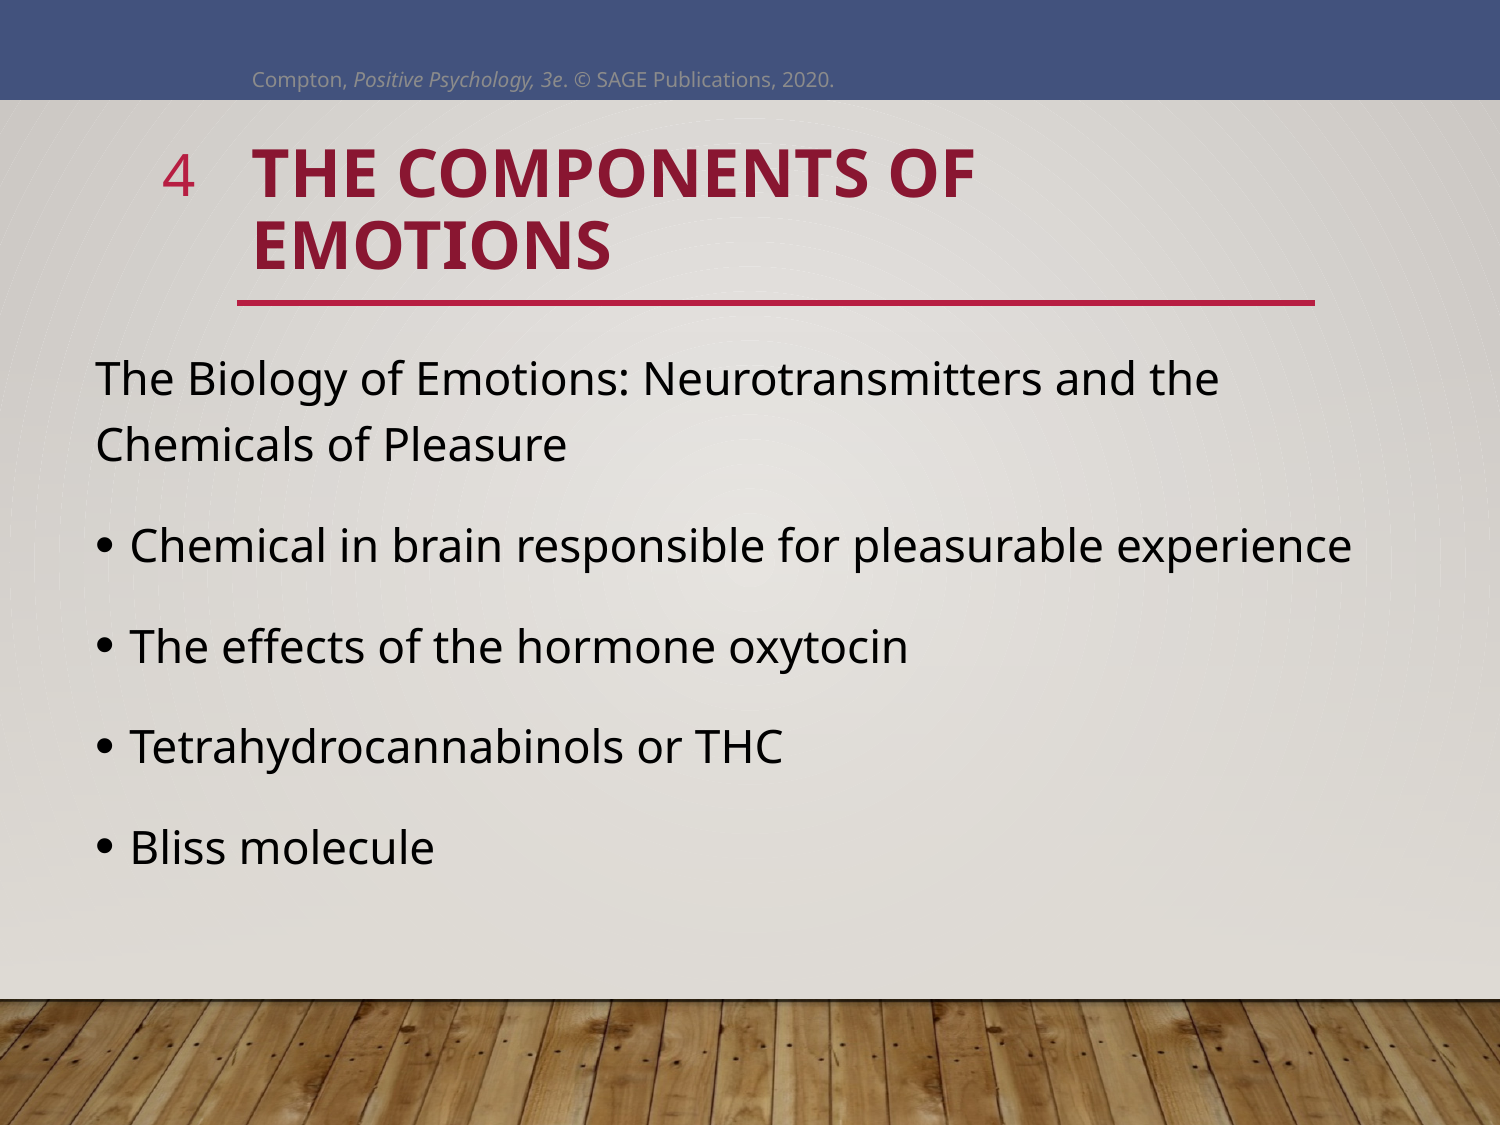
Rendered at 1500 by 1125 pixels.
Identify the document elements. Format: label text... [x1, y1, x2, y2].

list The Biology of Emotions: Neurotransmitters and the Chemicals of Pleasure Chemical in brain responsible for pleasurable experience The effects of the hormone oxytocin Tetrahydrocannabinols or THC Bliss molecule [80, 330, 1388, 897]
footer Compton, Positive Psychology, 3e. © SAGE Publications, 2020. [236, 54, 899, 105]
picture [0, 999, 1500, 1125]
slide_number 4 [80, 131, 211, 214]
title The Components of Emotions [236, 131, 1315, 305]
